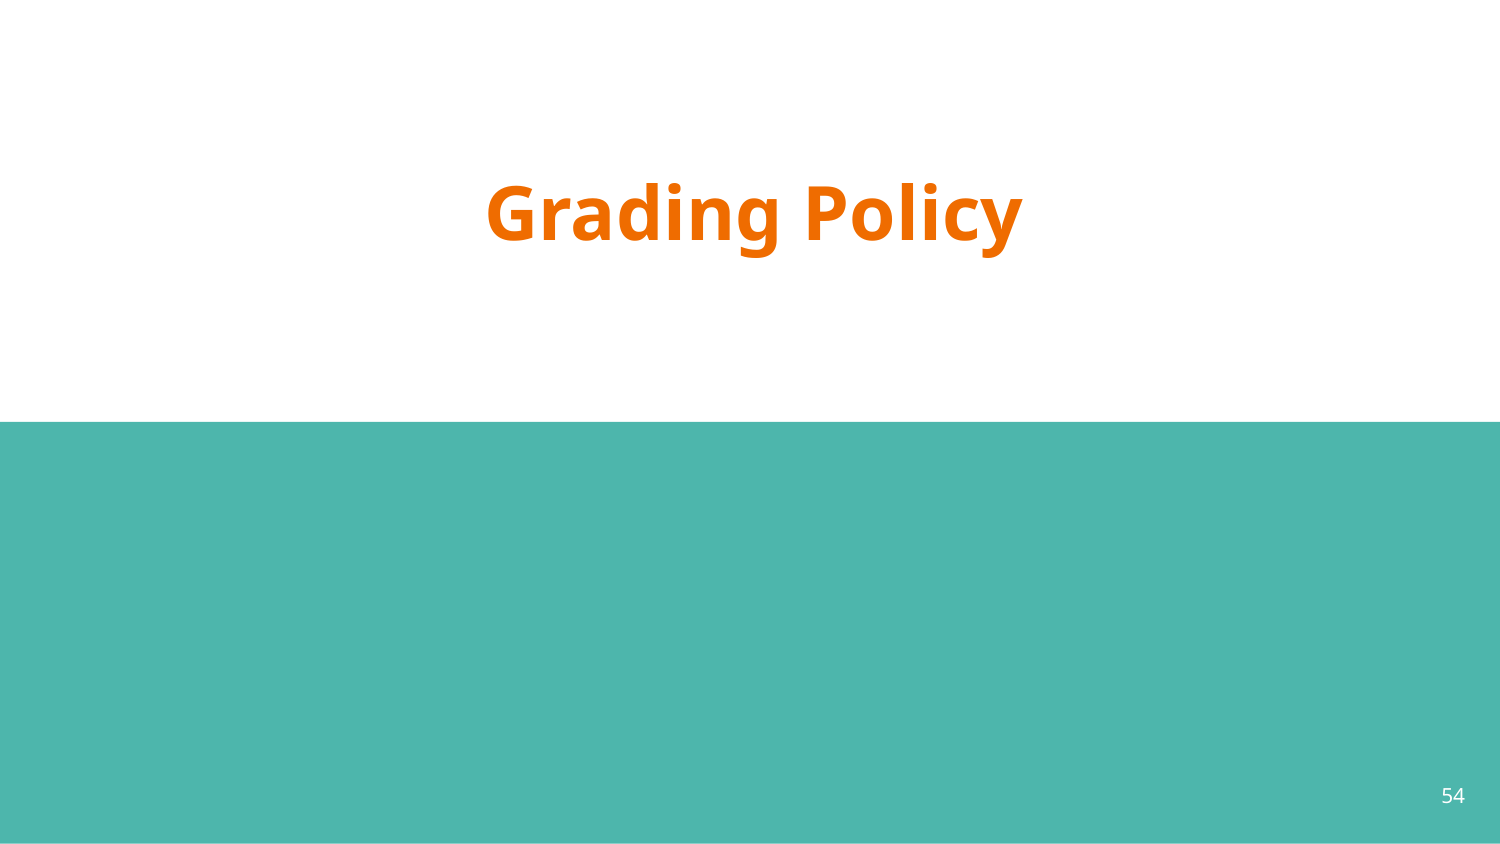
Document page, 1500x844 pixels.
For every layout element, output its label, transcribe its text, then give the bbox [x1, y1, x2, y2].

title Grading Policy [51, 133, 1458, 289]
slide_number 54 [1389, 764, 1480, 830]
